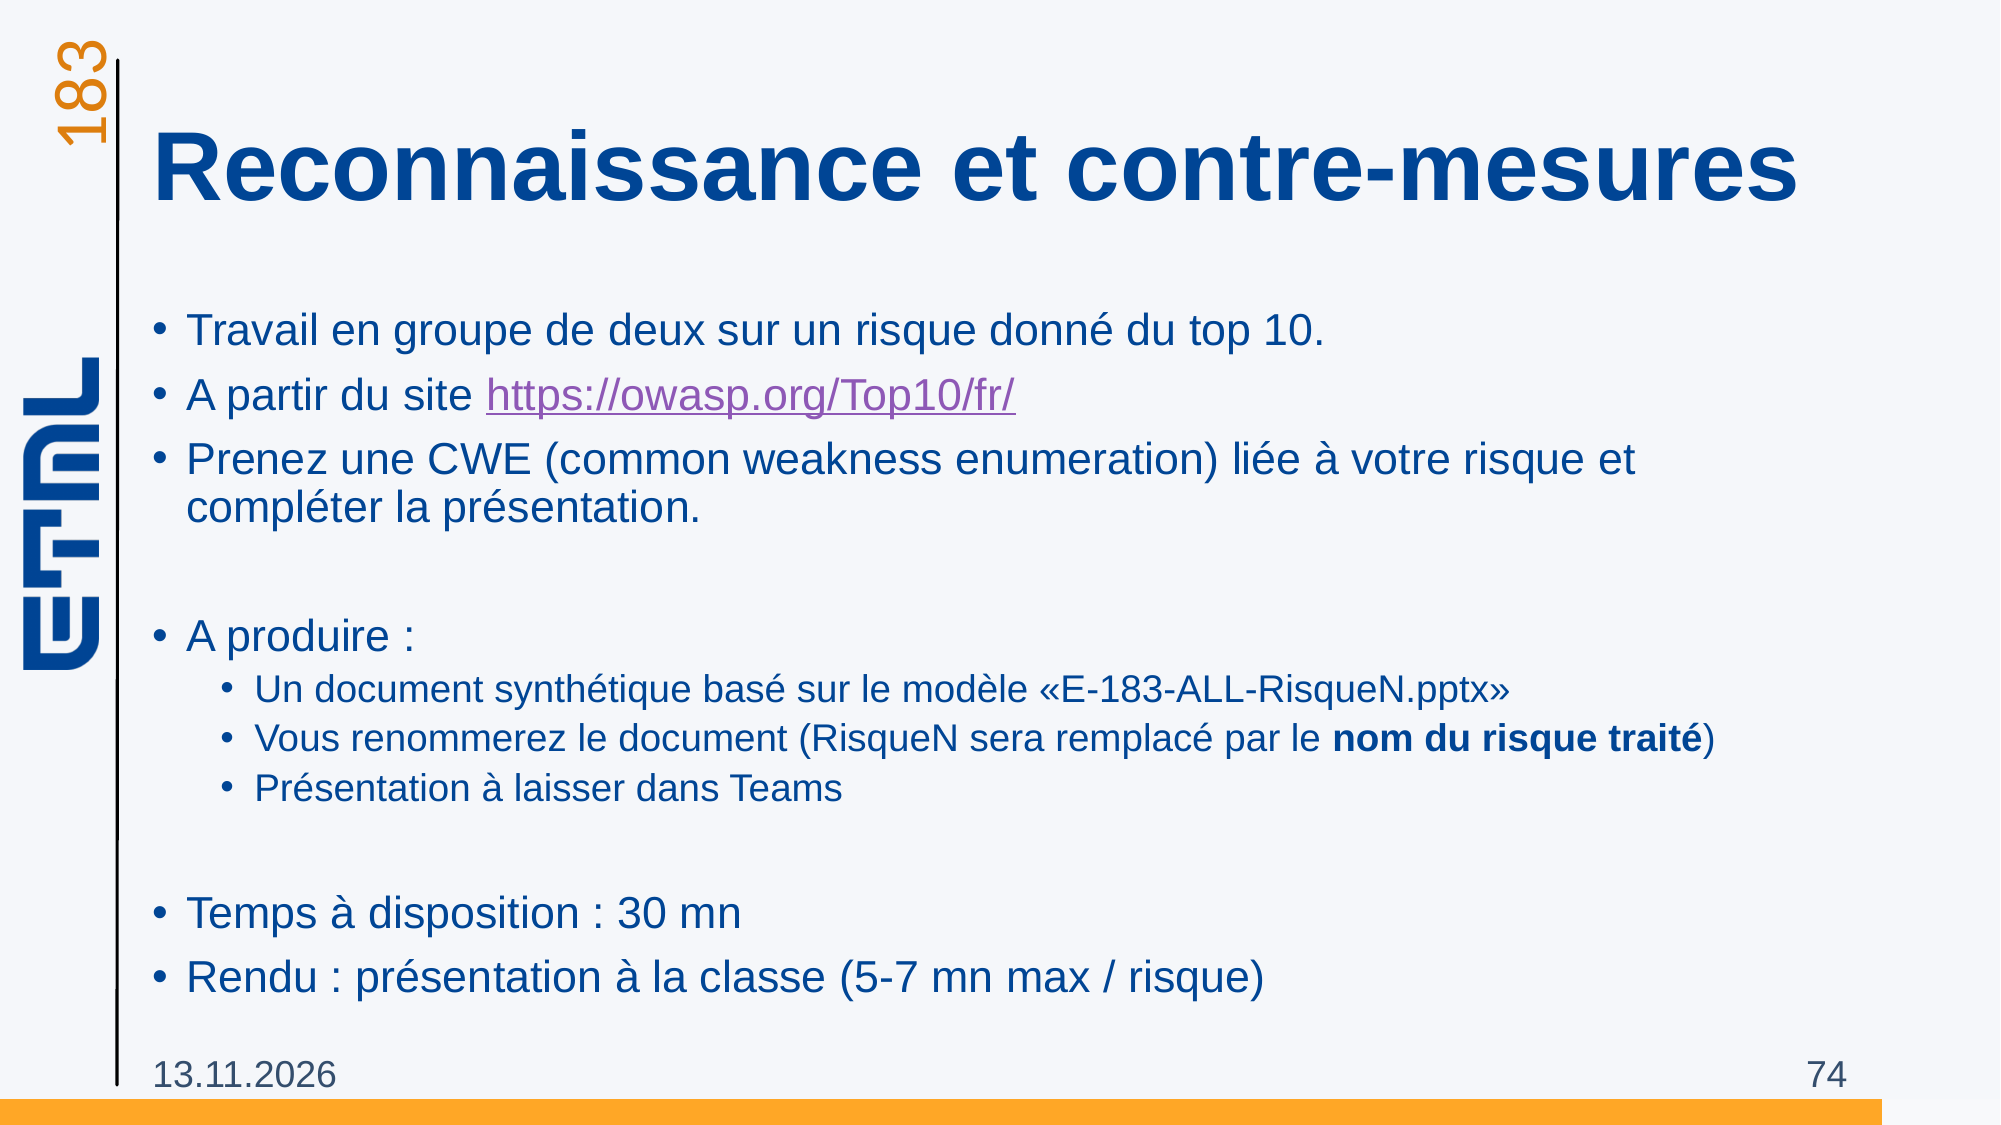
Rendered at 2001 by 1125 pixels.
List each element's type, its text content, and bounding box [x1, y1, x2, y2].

title Reconnaissance et contre-mesures [137, 59, 1863, 278]
list Travail en groupe de deux sur un risque donné du top 10. A partir du site https://owasp.org/Top10/fr/ Prenez une CWE (common weakness enumeration) liée à votre risque et compléter la présentation. A produire : Un document synthétique basé sur le modèle «E-183-ALL-RisqueN.pptx» Vous renommerez le document (RisqueN sera remplacé par le nom du risque traité) Présentation à laisser dans Teams Temps à disposition : 30 mn Rendu : présentation à la classe (5-7 mn max / risque) [137, 299, 1863, 1014]
text_box [0, 1099, 1882, 1125]
picture [24, 358, 99, 670]
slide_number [137, 1042, 588, 1099]
slide_number 74 [1412, 1042, 1863, 1099]
